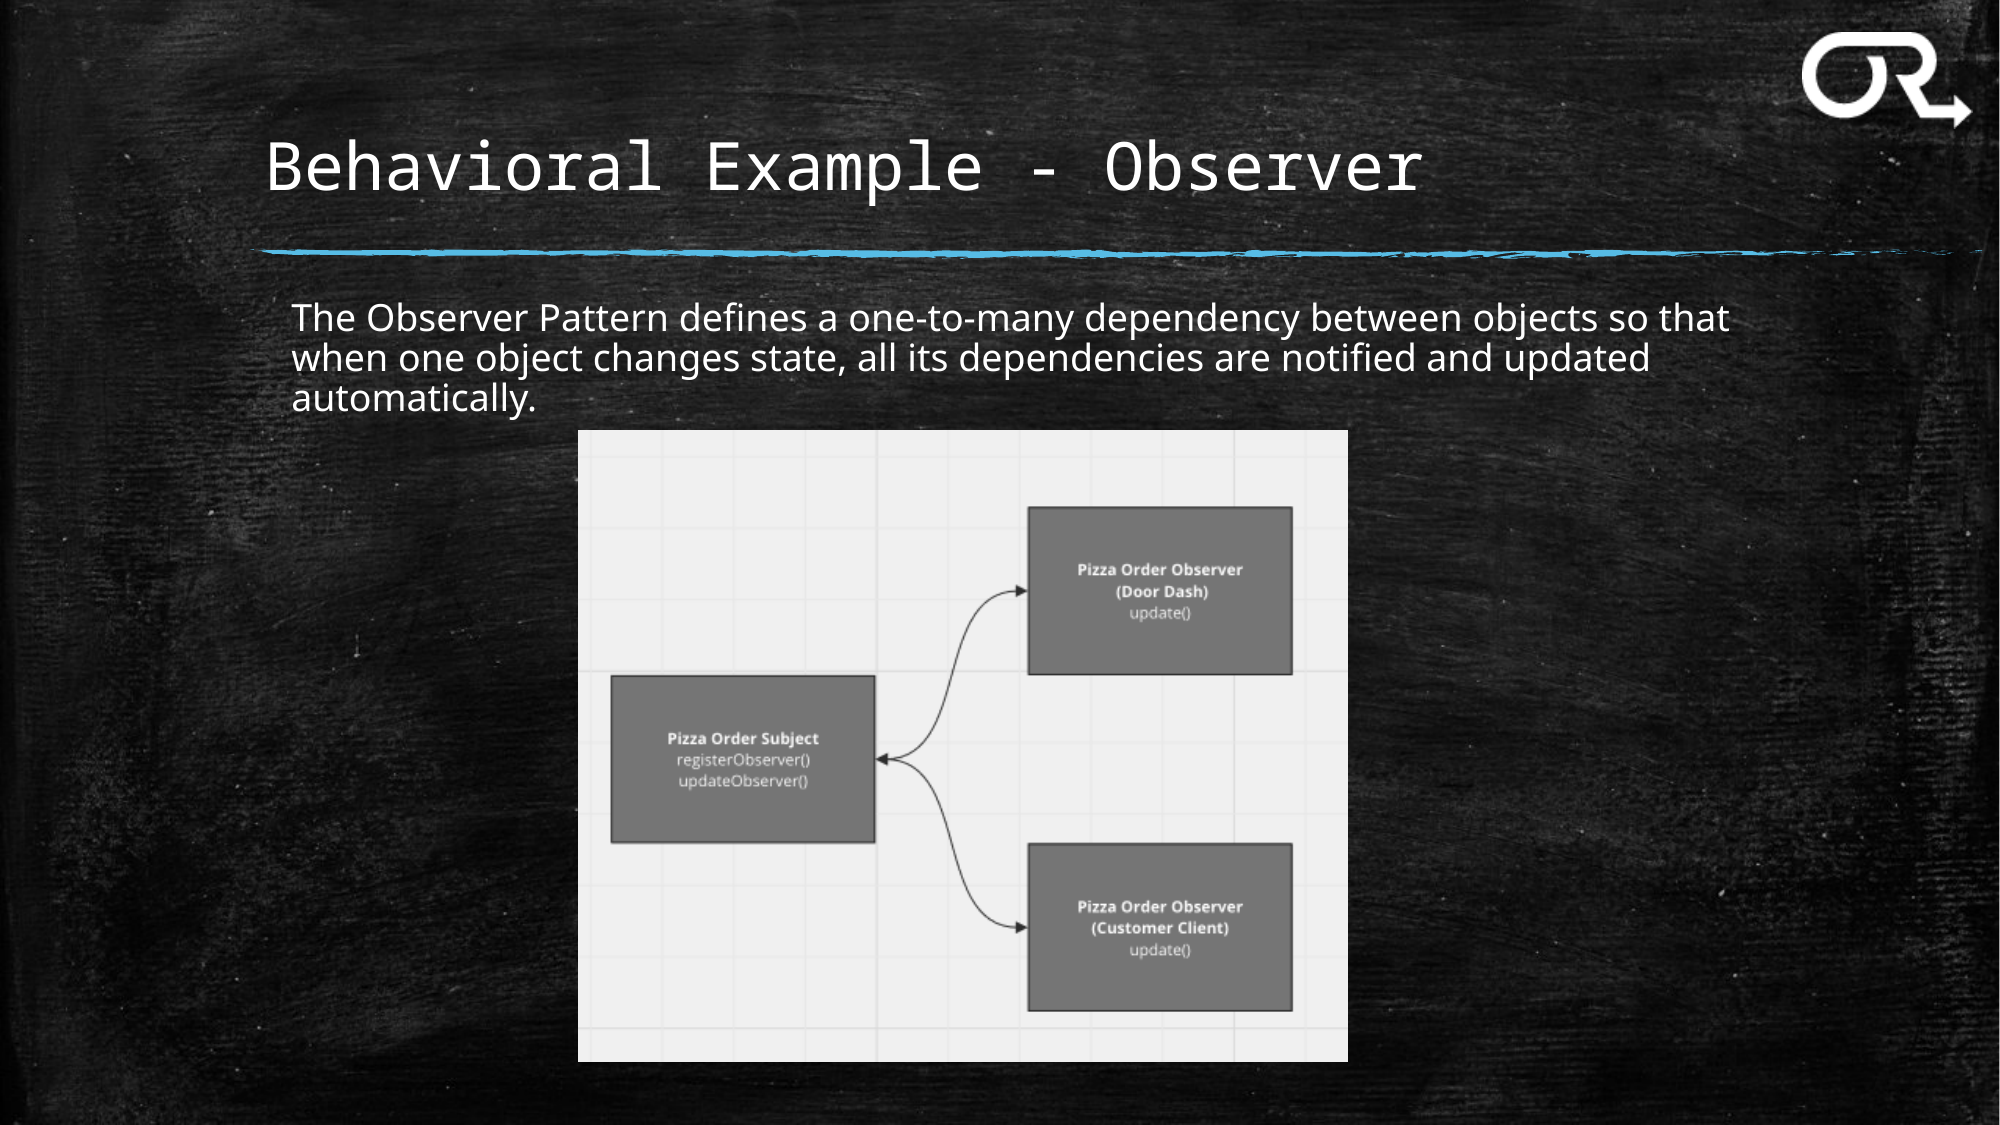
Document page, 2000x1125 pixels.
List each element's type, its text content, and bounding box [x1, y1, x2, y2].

title Behavioral Example - Observer [249, 45, 1750, 213]
picture [1802, 32, 1973, 129]
text_box The Observer Pattern defines a one-to-many dependency between objects so that when one object changes state, all its dependencies are notified and updated automatically. [276, 291, 1819, 428]
picture [578, 430, 1348, 1062]
